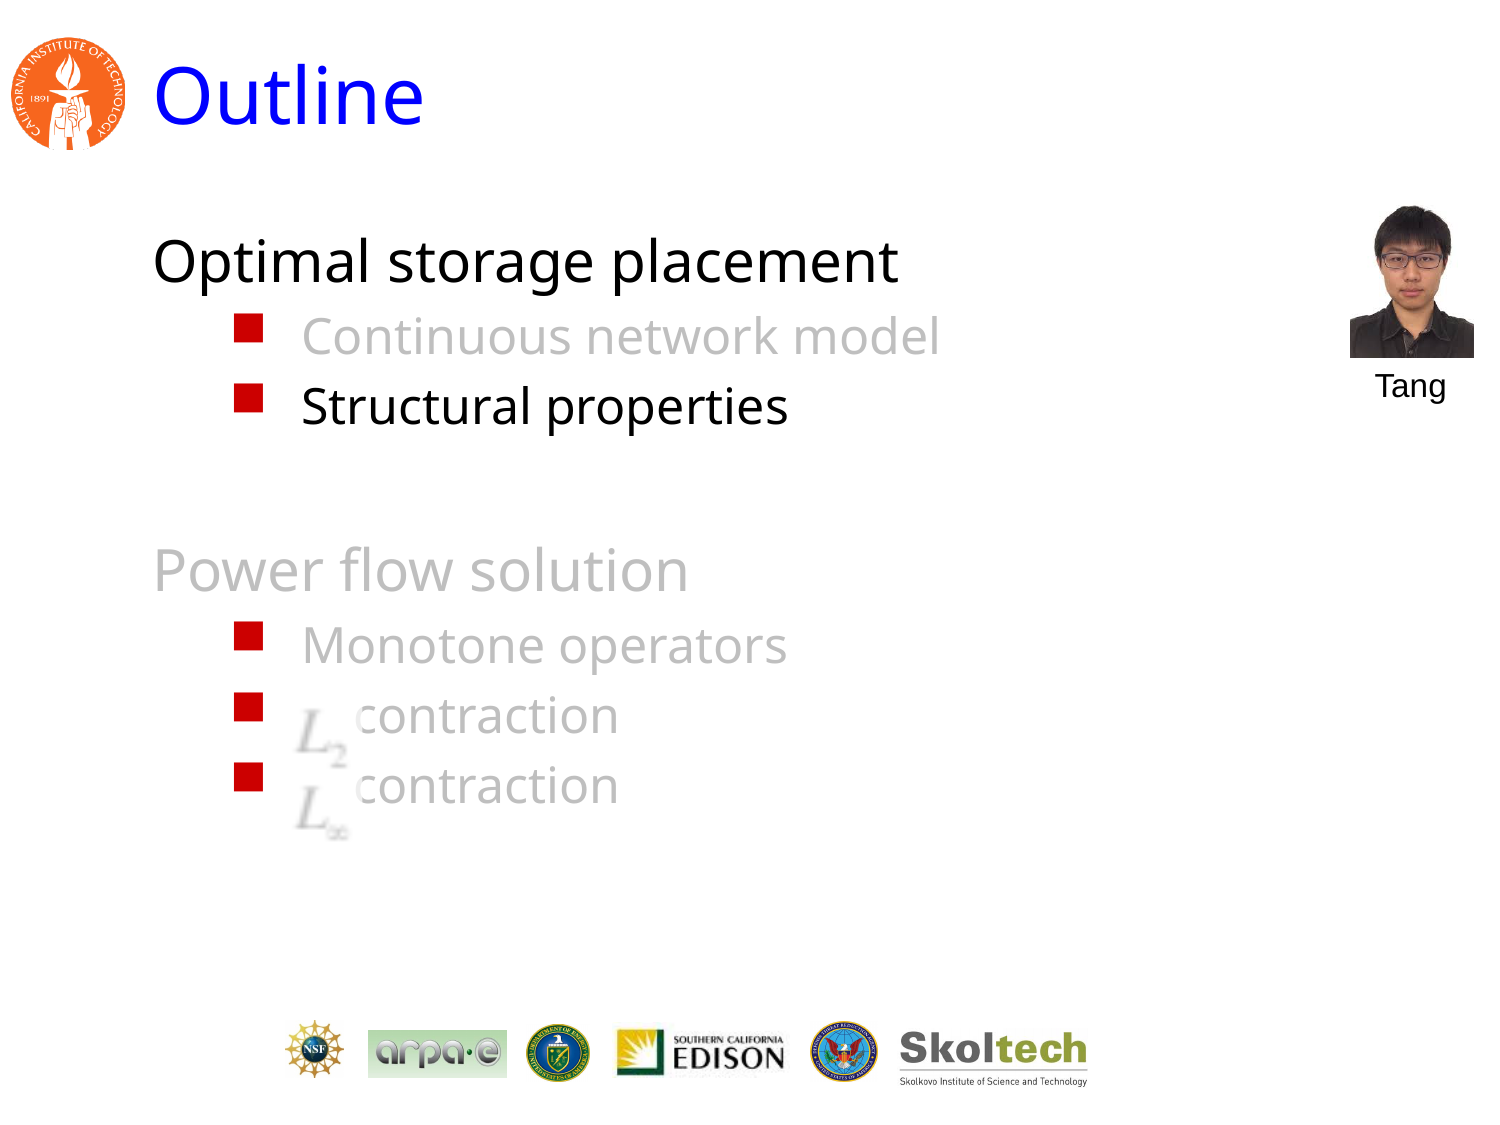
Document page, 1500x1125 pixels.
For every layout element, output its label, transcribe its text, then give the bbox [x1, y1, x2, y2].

list Optimal storage placement Continuous network model Structural properties Power flow solution Monotone operators contraction contraction [137, 187, 1451, 901]
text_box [287, 699, 352, 774]
title Outline [137, 37, 1463, 176]
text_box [284, 1020, 1088, 1088]
text_box Tang [1359, 367, 1462, 412]
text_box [287, 776, 357, 851]
picture [1349, 199, 1475, 359]
text_box [352, 699, 363, 850]
